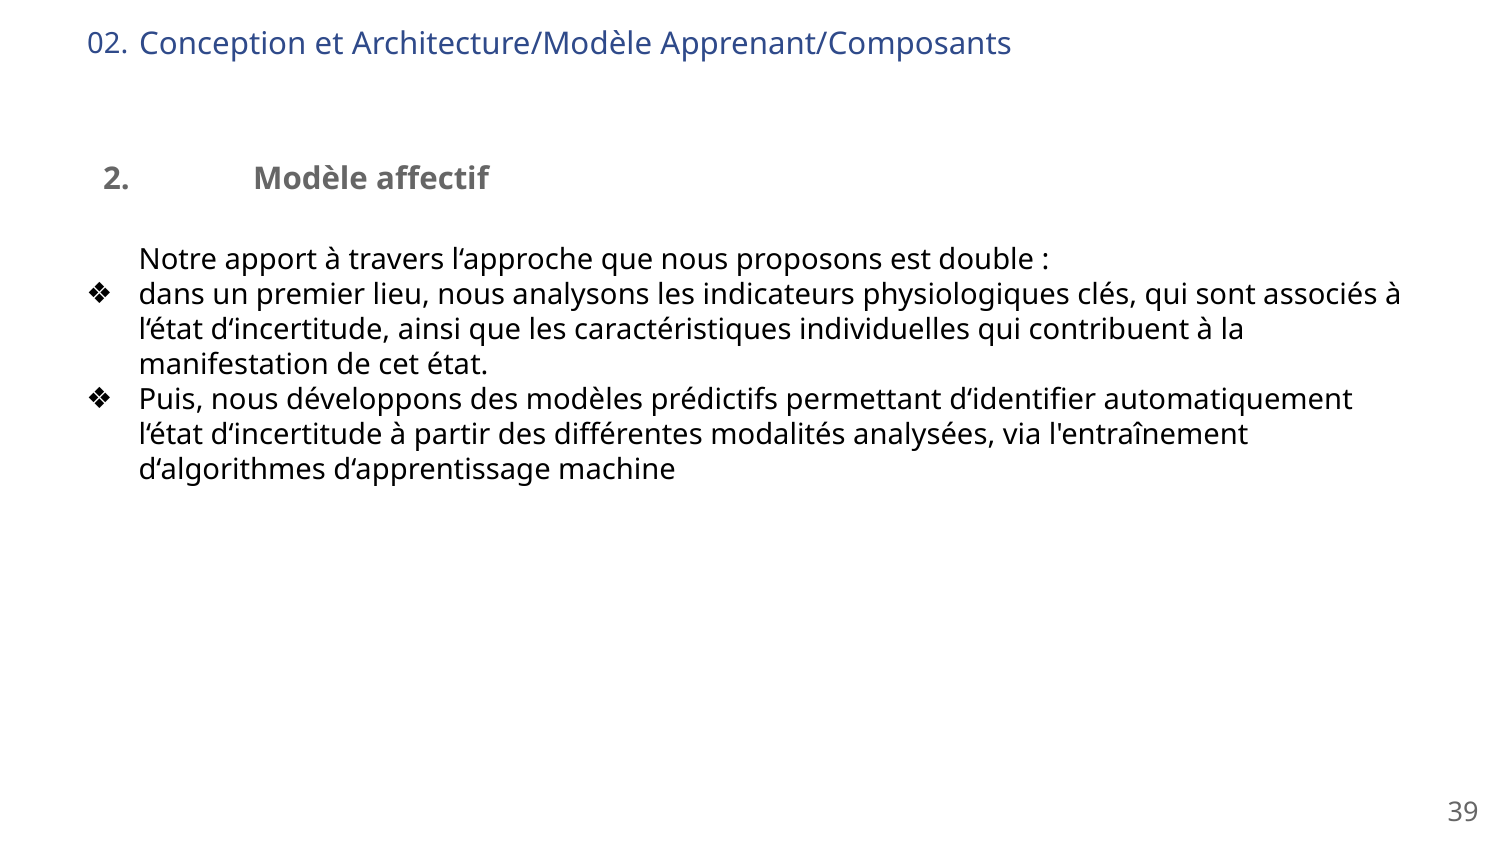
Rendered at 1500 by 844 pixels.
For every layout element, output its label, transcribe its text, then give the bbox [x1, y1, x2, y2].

title 02. [72, 24, 173, 75]
title Conception et Architecture/Modèle Apprenant/Composants [124, 5, 1421, 79]
text_box 2. Modèle affectif [88, 143, 917, 212]
slide_number ‹#› [1403, 779, 1494, 844]
text_box Notre apport à travers l‘approche que nous proposons est double : dans un premier lieu, nous analysons les indicateurs physiologiques clés, qui sont associés à l‘état d‘incertitude, ainsi que les caractéristiques individuelles qui contribuent à la manifestation de cet état. Puis, nous développons des modèles prédictifs permettant d‘identifier automatiquement l‘état d‘incertitude à partir des différentes modalités analysées, via l'entraînement d‘algorithmes d‘apprentissage machine [48, 225, 1428, 545]
